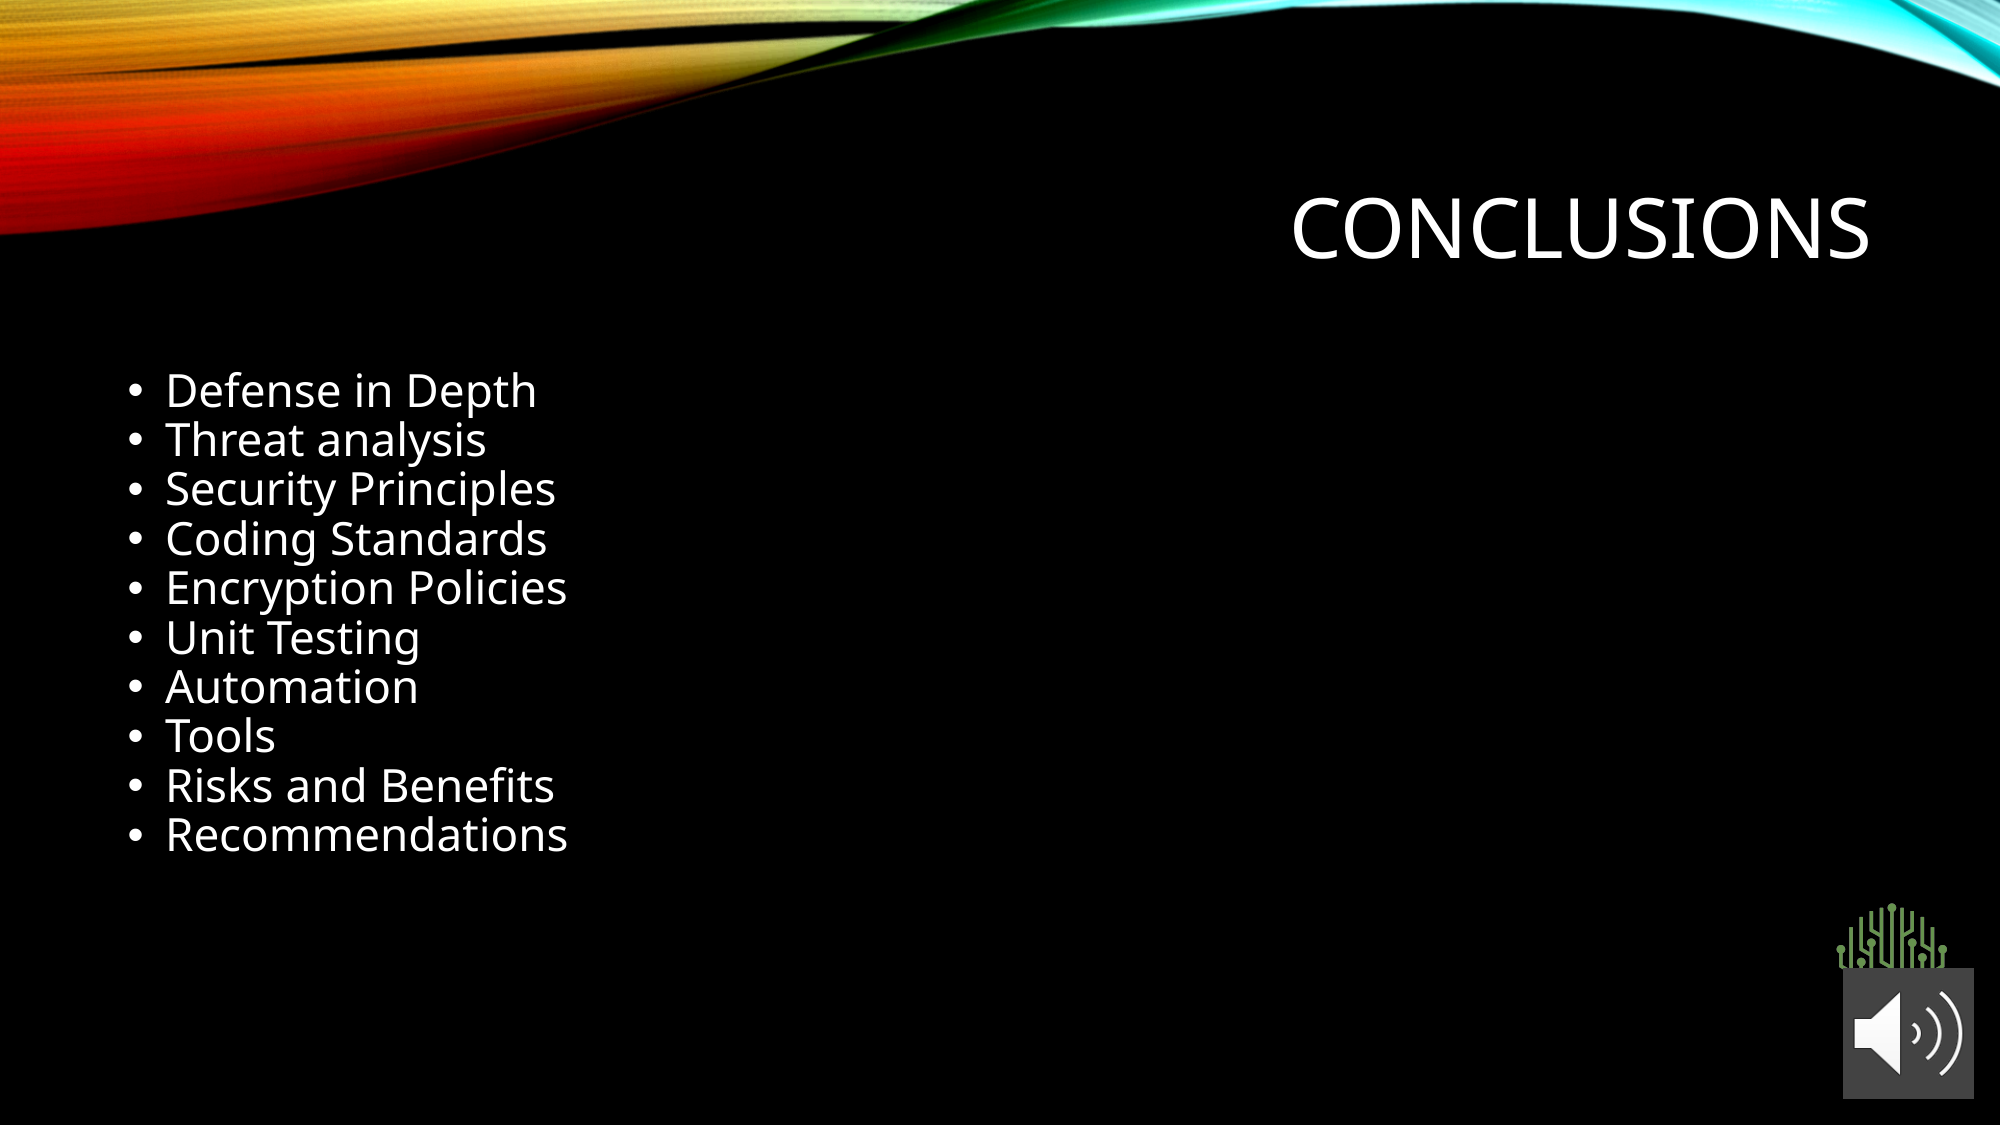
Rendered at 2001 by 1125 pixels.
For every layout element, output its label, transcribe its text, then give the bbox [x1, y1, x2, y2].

picture [1817, 892, 1976, 1101]
title CONCLUSIONS [474, 125, 1888, 338]
picture [0, 0, 2000, 237]
list Defense in Depth Threat analysis Security Principles Coding Standards Encryption Policies Unit Testing Automation Tools Risks and Benefits Recommendations [112, 360, 1888, 1021]
